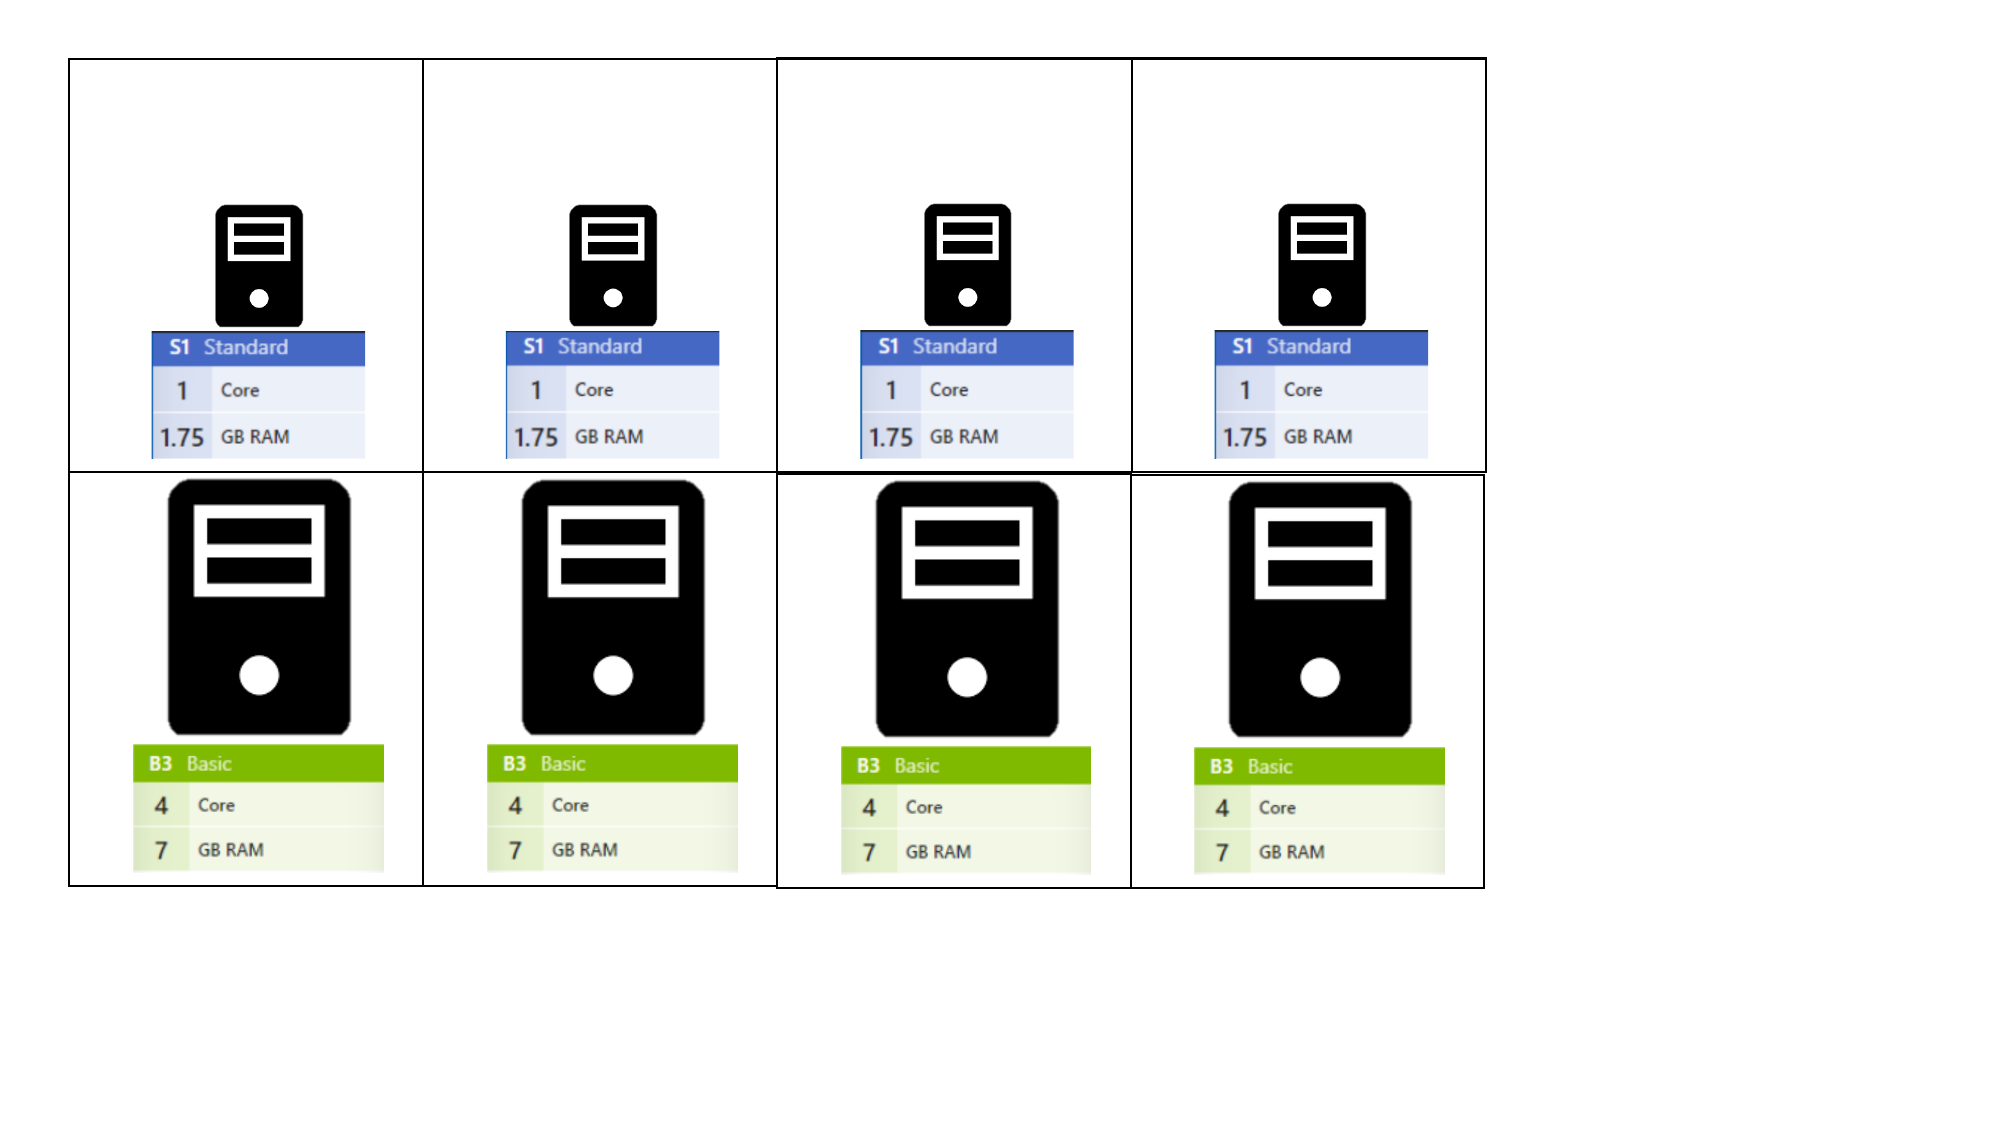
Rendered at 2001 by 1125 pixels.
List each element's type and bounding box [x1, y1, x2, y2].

text_box [68, 471, 422, 886]
text_box [776, 473, 1131, 888]
text_box [68, 58, 422, 471]
text_box [1129, 474, 1485, 889]
text_box [422, 472, 778, 886]
text_box [1132, 58, 1486, 472]
text_box [422, 58, 777, 472]
text_box [777, 58, 1132, 472]
